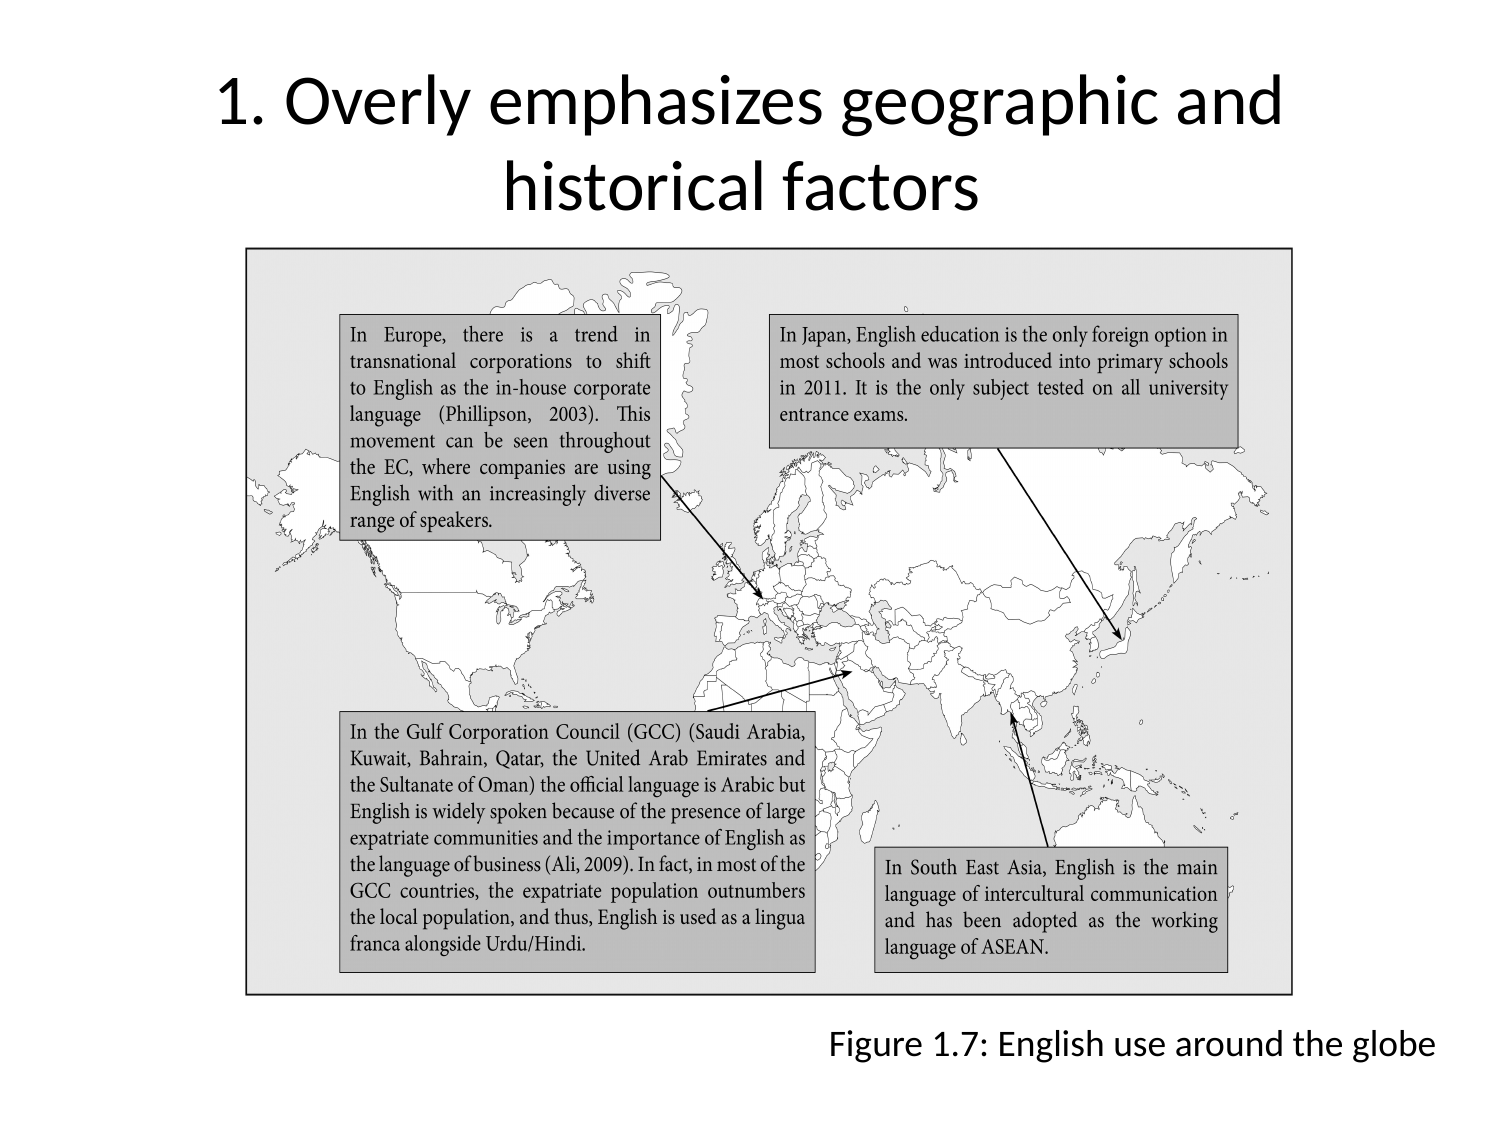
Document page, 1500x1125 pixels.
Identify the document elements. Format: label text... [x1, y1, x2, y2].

picture [243, 244, 1295, 998]
text_box Figure 1.7: English use around the globe [814, 1011, 1453, 1072]
title 1. Overly emphasizes geographic and historical factors [75, 45, 1425, 233]
